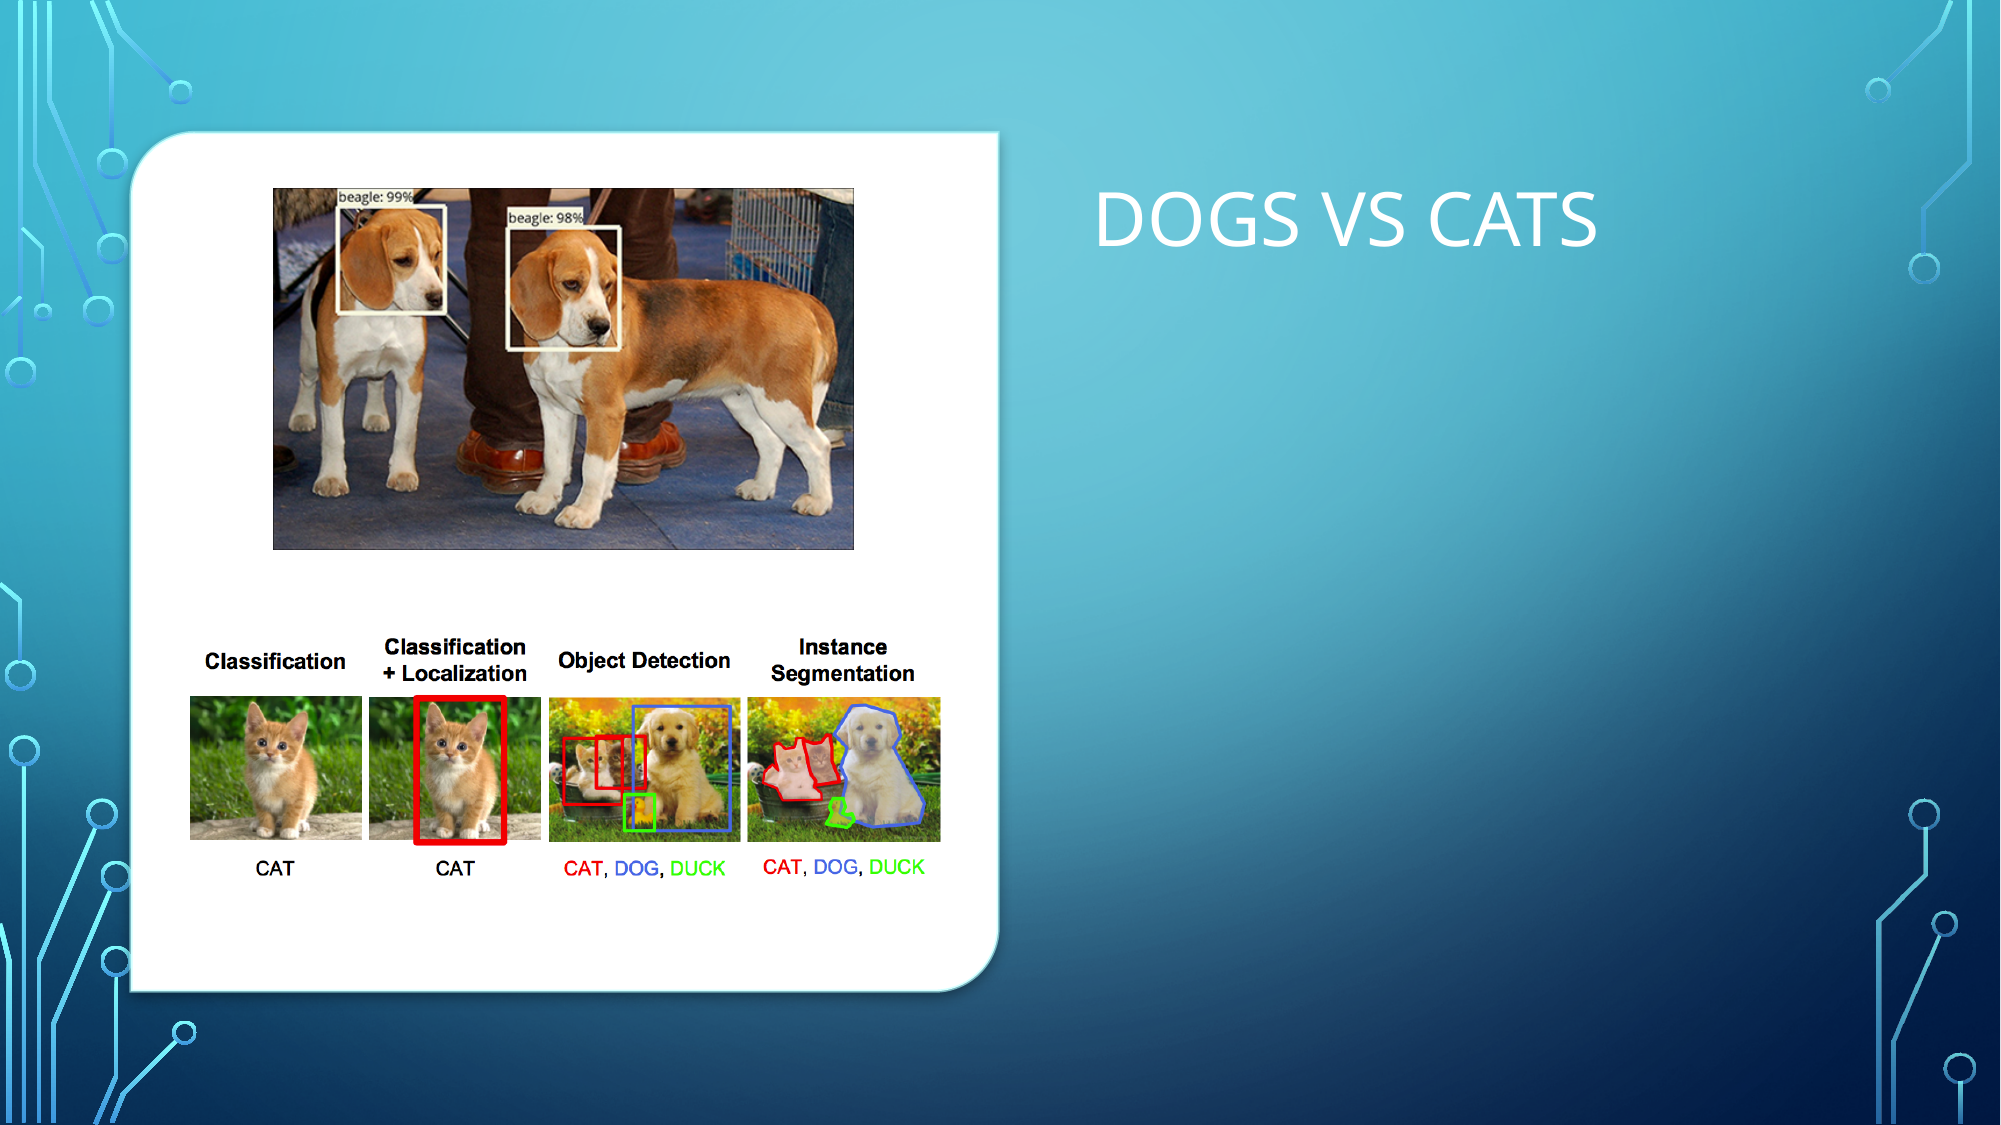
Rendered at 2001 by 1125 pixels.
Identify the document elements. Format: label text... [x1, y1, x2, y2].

picture [183, 634, 945, 879]
picture [273, 187, 855, 550]
text_box [129, 131, 1000, 993]
title Dogs vs cats [1077, 101, 1857, 344]
